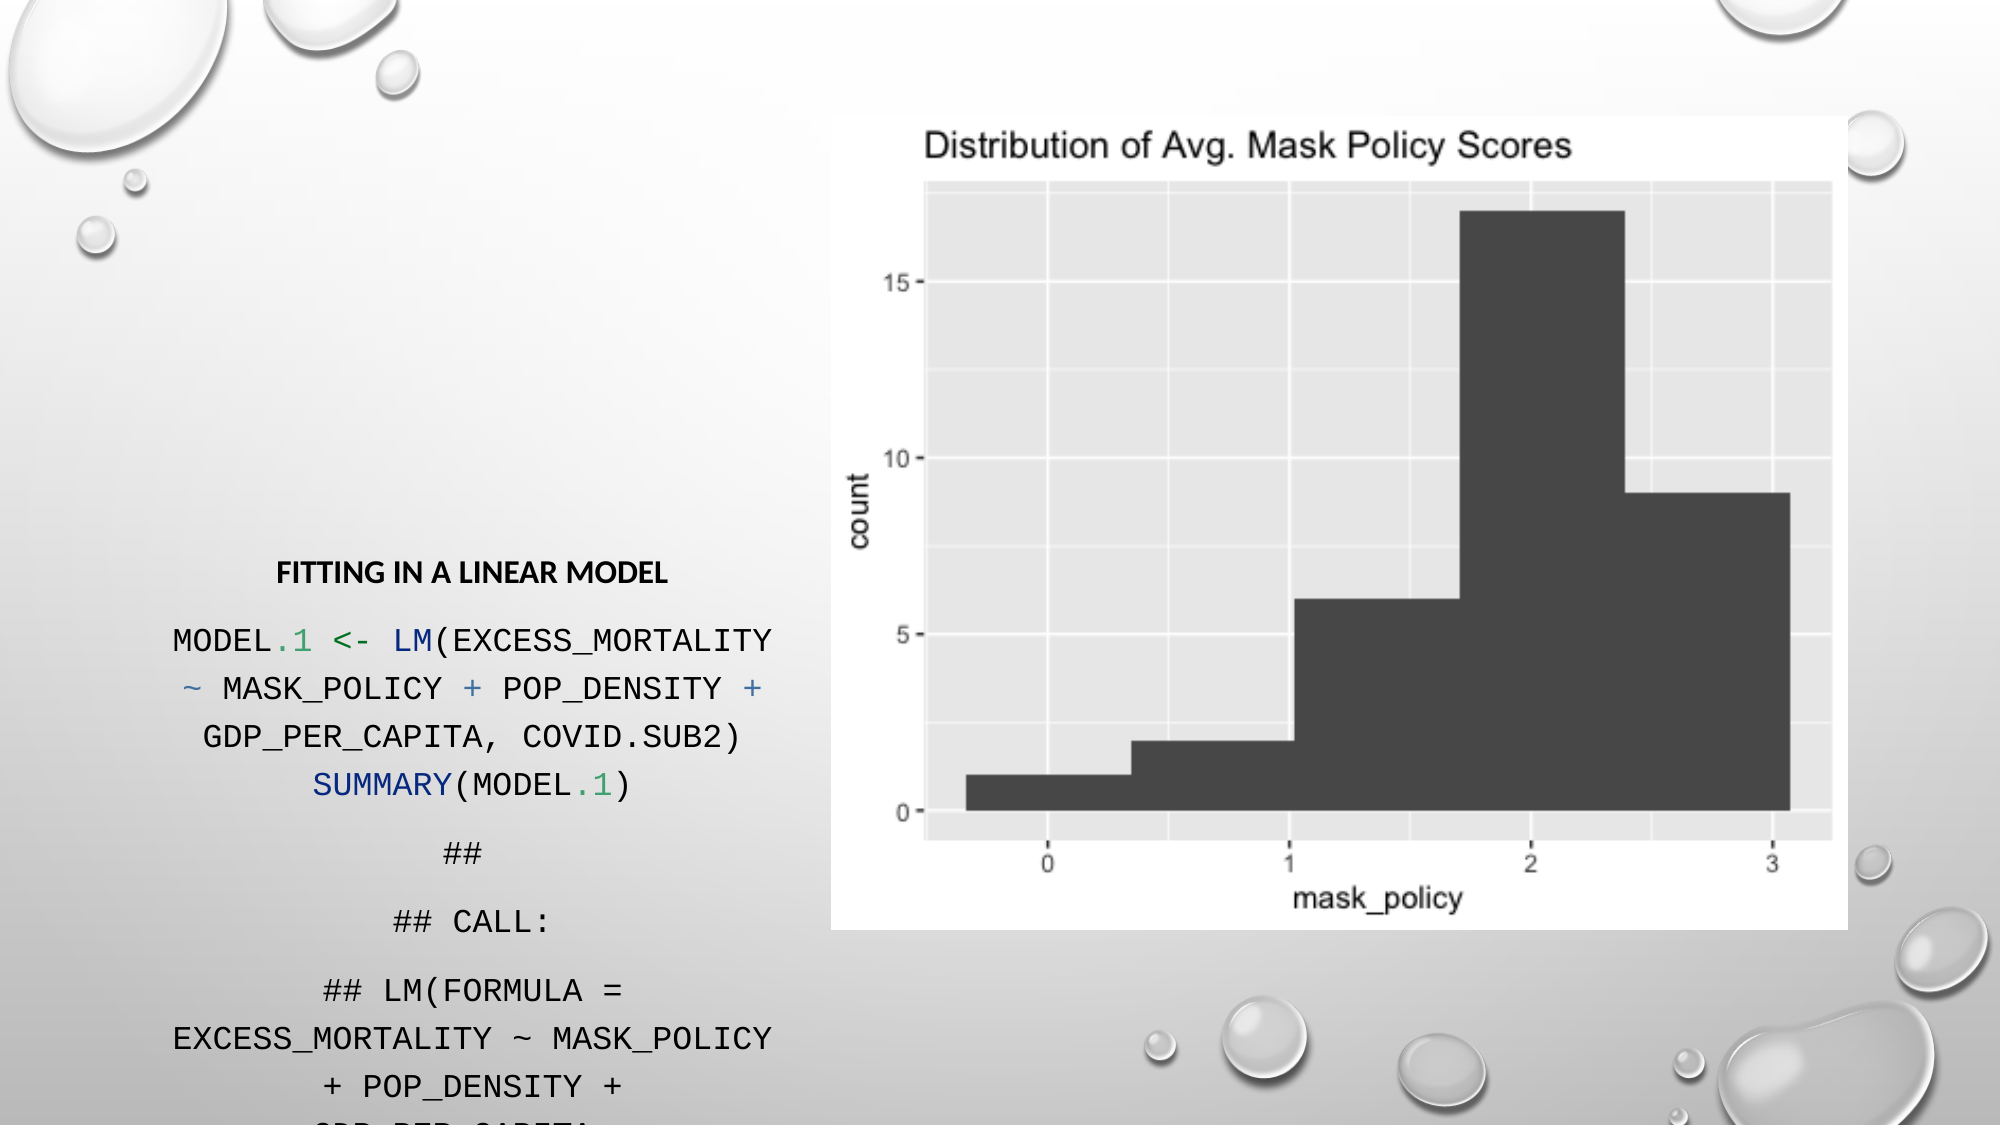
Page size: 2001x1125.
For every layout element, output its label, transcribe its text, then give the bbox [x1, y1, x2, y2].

list Fitting in a Linear Model model.1 <- lm(excess_mortality ~ mask_policy + pop_density + gdp_per_capita, covid.sub2) summary(model.1) ## ## Call: ## lm(formula = excess_mortality ~ mask_policy + pop_density + gdp_per_capita, ## data = covid.sub2) ## ## Residuals: ## Min 1Q Median 3Q Max ## -2892.6 -1287.2 -226.7 708.6 5191.2 ## ## Coefficients: ## Estimate Std. Error t value Pr(>|t|) ## (Intercept) 6077.35693 1621.42330 3.748 0.000732 *** ## mask_policy 153.38501 595.59419 0.258 0.798469 ## pop_density -1.75028 1.32304 -1.323 0.195536 ## gdp_per_capita -0.08988 0.02051 -4.381 0.000125 *** ## --- ## Signif. codes: 0 '***' 0.001 '**' 0.01 '*' 0.05 '.' 0.1 ' ' 1 ## ## Residual standard error: 1860 on 31 degrees of freedom ## Multiple R-squared: 0.4573, Adjusted R-squared: 0.4048 ## F-statistic: 8.709 on 3 and 31 DF, p-value: 0.0002444 With an adjusted R-squared of 0.4048, this model only accounts for 40% of the variance in excess mortality. Mask policy also vastly exceeds < 0.05 p-score for significance, so it is not a significant factor. Improving the Model # dichotomous variable for mask policy below 2.5 ggplot(covid.sub2, aes(x=mask_policy)) + geom_histogram(bins = sqrt(nrow(covid.sub2))) + labs(title="Distribution of Avg. Mask Policy Scores") [149, 431, 796, 950]
picture [0, 0, 2000, 1125]
